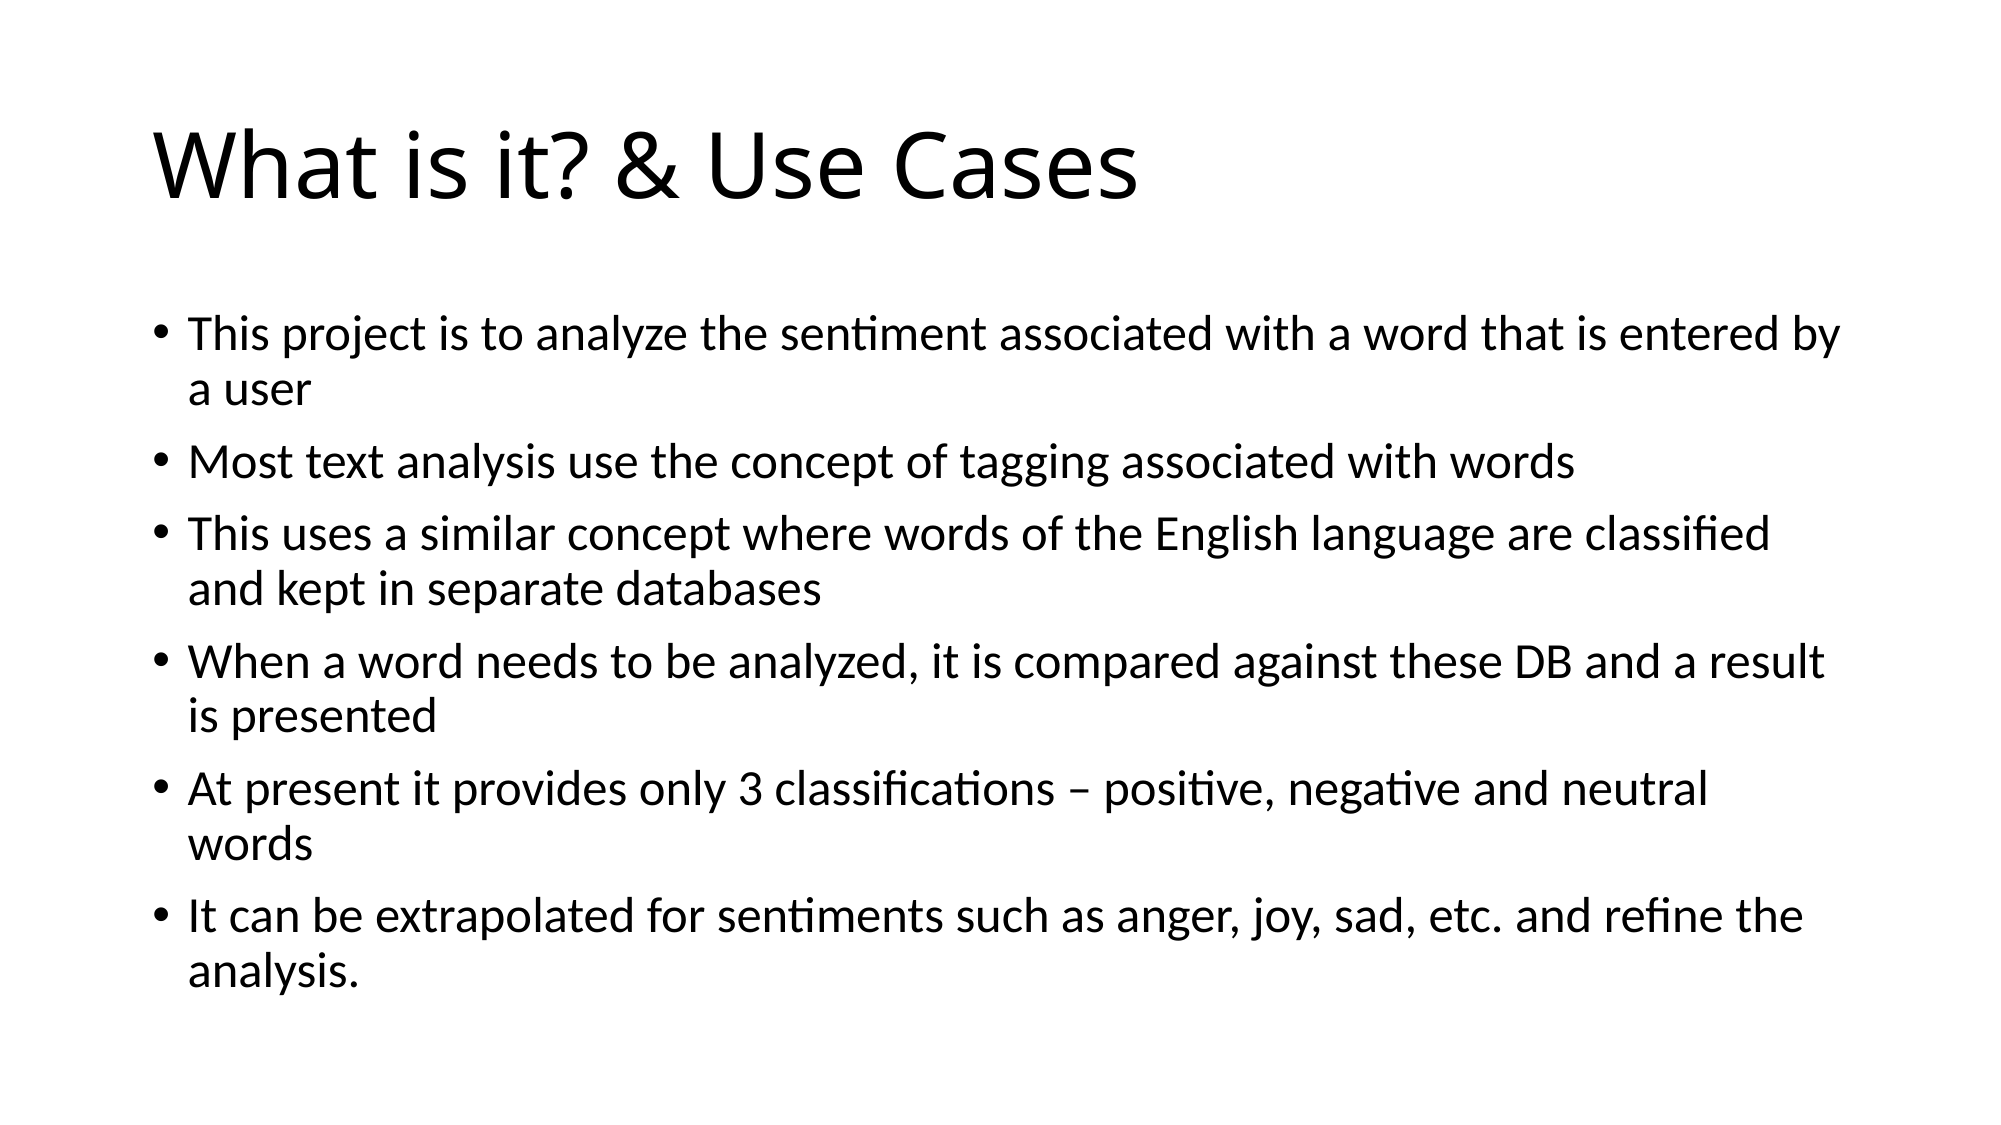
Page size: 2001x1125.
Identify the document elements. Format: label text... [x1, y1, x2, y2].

list This project is to analyze the sentiment associated with a word that is entered by a user Most text analysis use the concept of tagging associated with words This uses a similar concept where words of the English language are classified and kept in separate databases When a word needs to be analyzed, it is compared against these DB and a result is presented At present it provides only 3 classifications – positive, negative and neutral words It can be extrapolated for sentiments such as anger, joy, sad, etc. and refine the analysis. [137, 299, 1863, 1014]
title What is it? & Use Cases [137, 59, 1863, 278]
